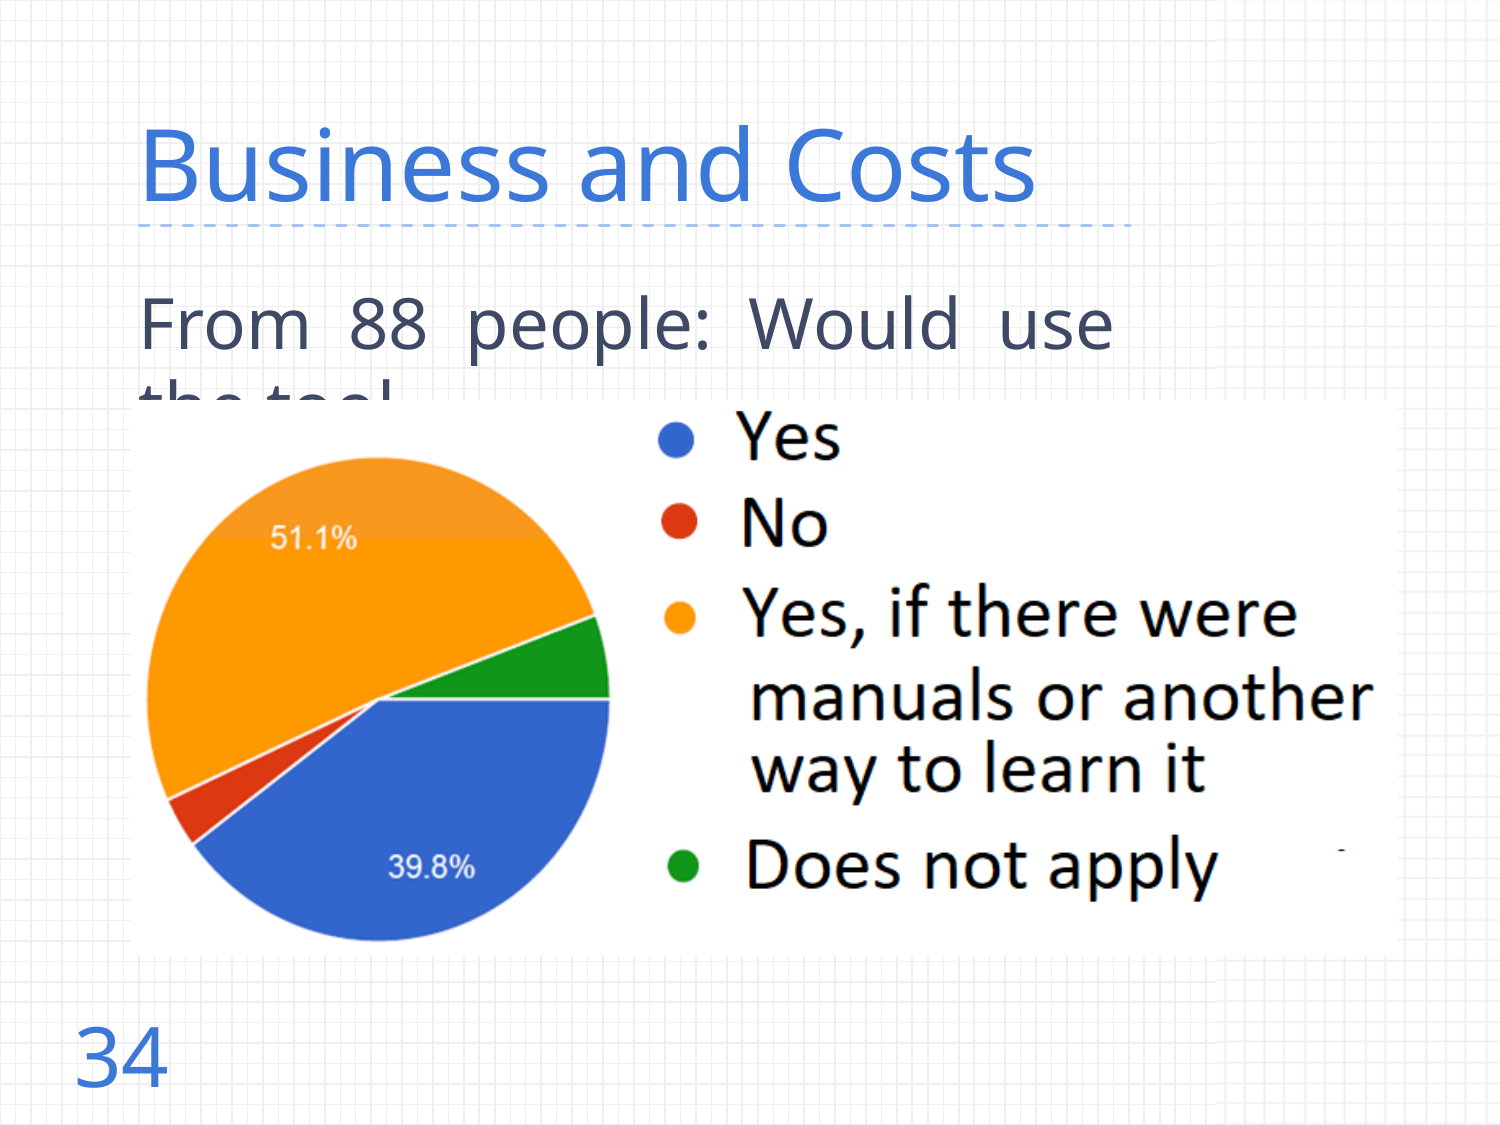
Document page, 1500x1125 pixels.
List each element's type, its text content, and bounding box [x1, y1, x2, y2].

text_box 34 [59, 991, 195, 1120]
picture [131, 0, 1500, 1125]
title Business and Costs [122, 49, 1130, 237]
list From 88 people: Would use the tool [123, 263, 1132, 1053]
